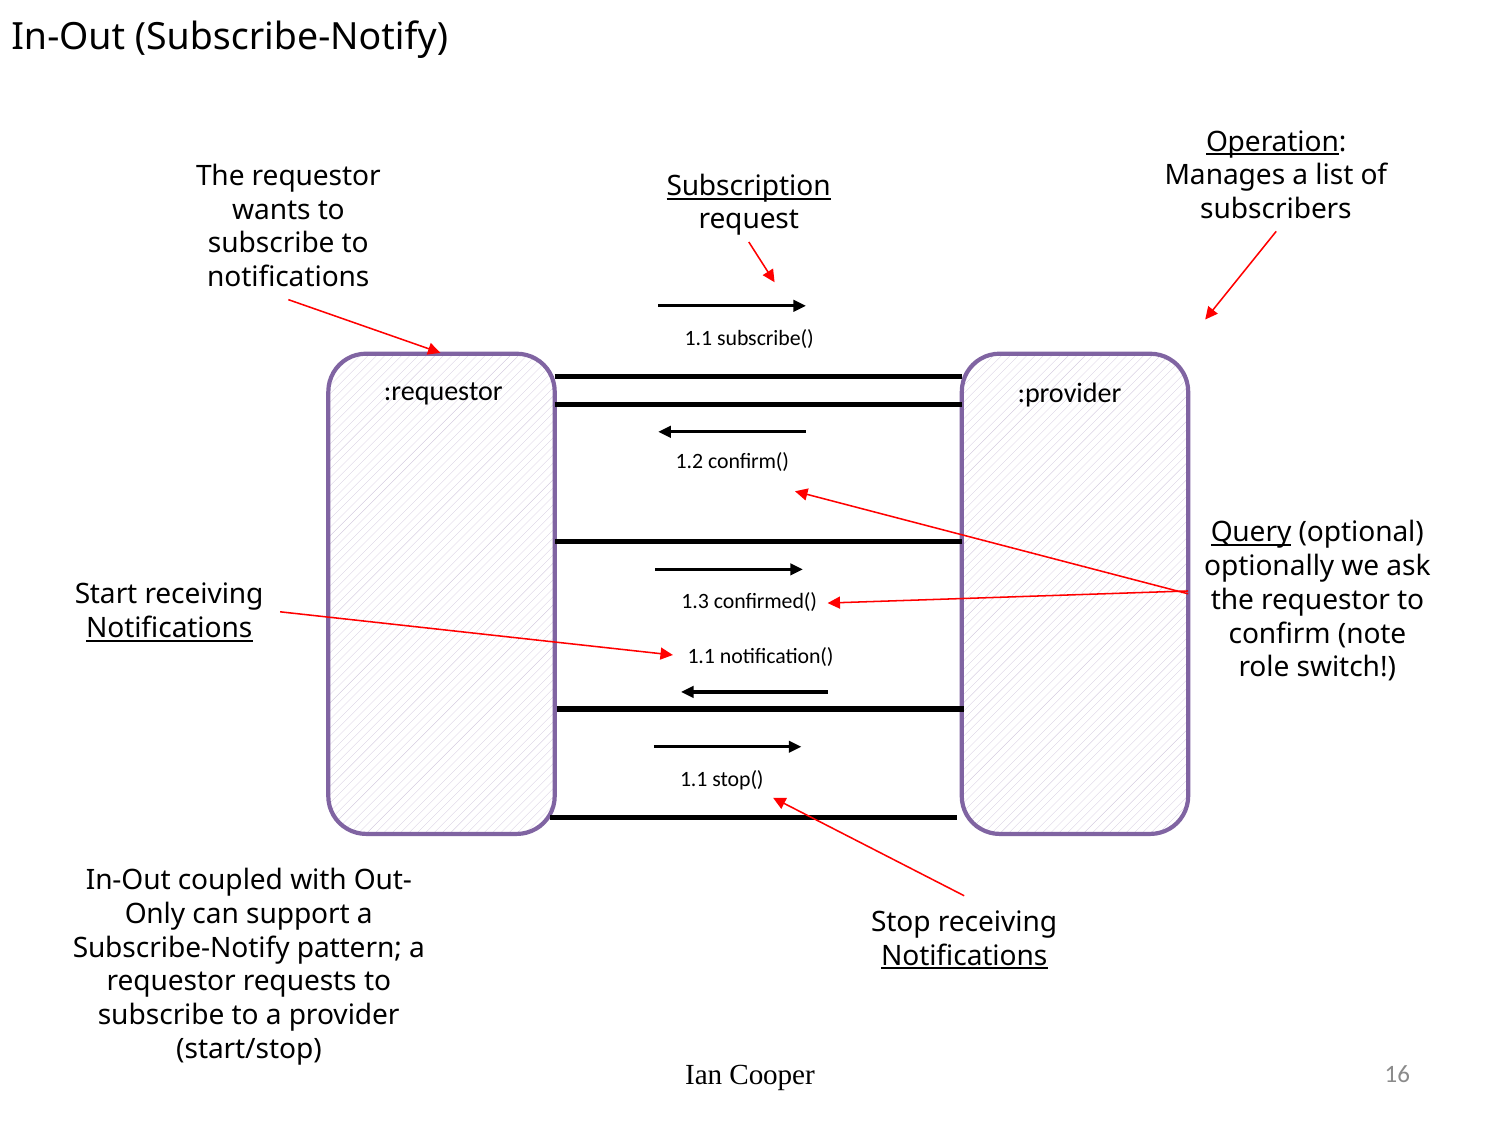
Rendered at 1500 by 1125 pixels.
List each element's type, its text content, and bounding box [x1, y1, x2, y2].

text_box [279, 611, 674, 656]
text_box [326, 351, 557, 610]
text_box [288, 267, 441, 354]
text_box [827, 590, 1189, 604]
text_box 1.1 notification() [672, 634, 866, 676]
text_box :requestor [369, 364, 532, 414]
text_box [1204, 232, 1277, 320]
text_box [794, 490, 1189, 594]
text_box In-Out coupled with Out-Only can support a Subscribe-Notify pattern; a requestor requests to subscribe to a provider (start/stop) [42, 854, 455, 1072]
text_box Start receiving Notifications [32, 568, 306, 651]
text_box Stop receiving Notifications [827, 895, 1101, 978]
text_box In-Out (Subscribe-Notify) [0, 0, 1500, 68]
text_box Subscription request [612, 159, 886, 242]
text_box :provider [1002, 366, 1148, 416]
slide_number 16 [1074, 1042, 1425, 1103]
text_box The requestor wants to subscribe to notifications [151, 149, 425, 300]
text_box [326, 663, 557, 837]
text_box 1.3 confirmed() [666, 579, 883, 621]
text_box 1.1 stop() [665, 756, 881, 798]
text_box [959, 351, 1191, 492]
footer Ian Cooper [512, 1042, 988, 1103]
text_box Query (optional) optionally we ask the requestor to confirm (note role switch!) [1188, 506, 1447, 690]
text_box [748, 242, 775, 283]
text_box 1.1 subscribe() [669, 315, 886, 357]
text_box Operation: Manages a list of subscribers [1139, 115, 1413, 232]
text_box 1.2 confirm() [660, 439, 856, 481]
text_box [772, 798, 965, 897]
text_box [959, 611, 1191, 837]
